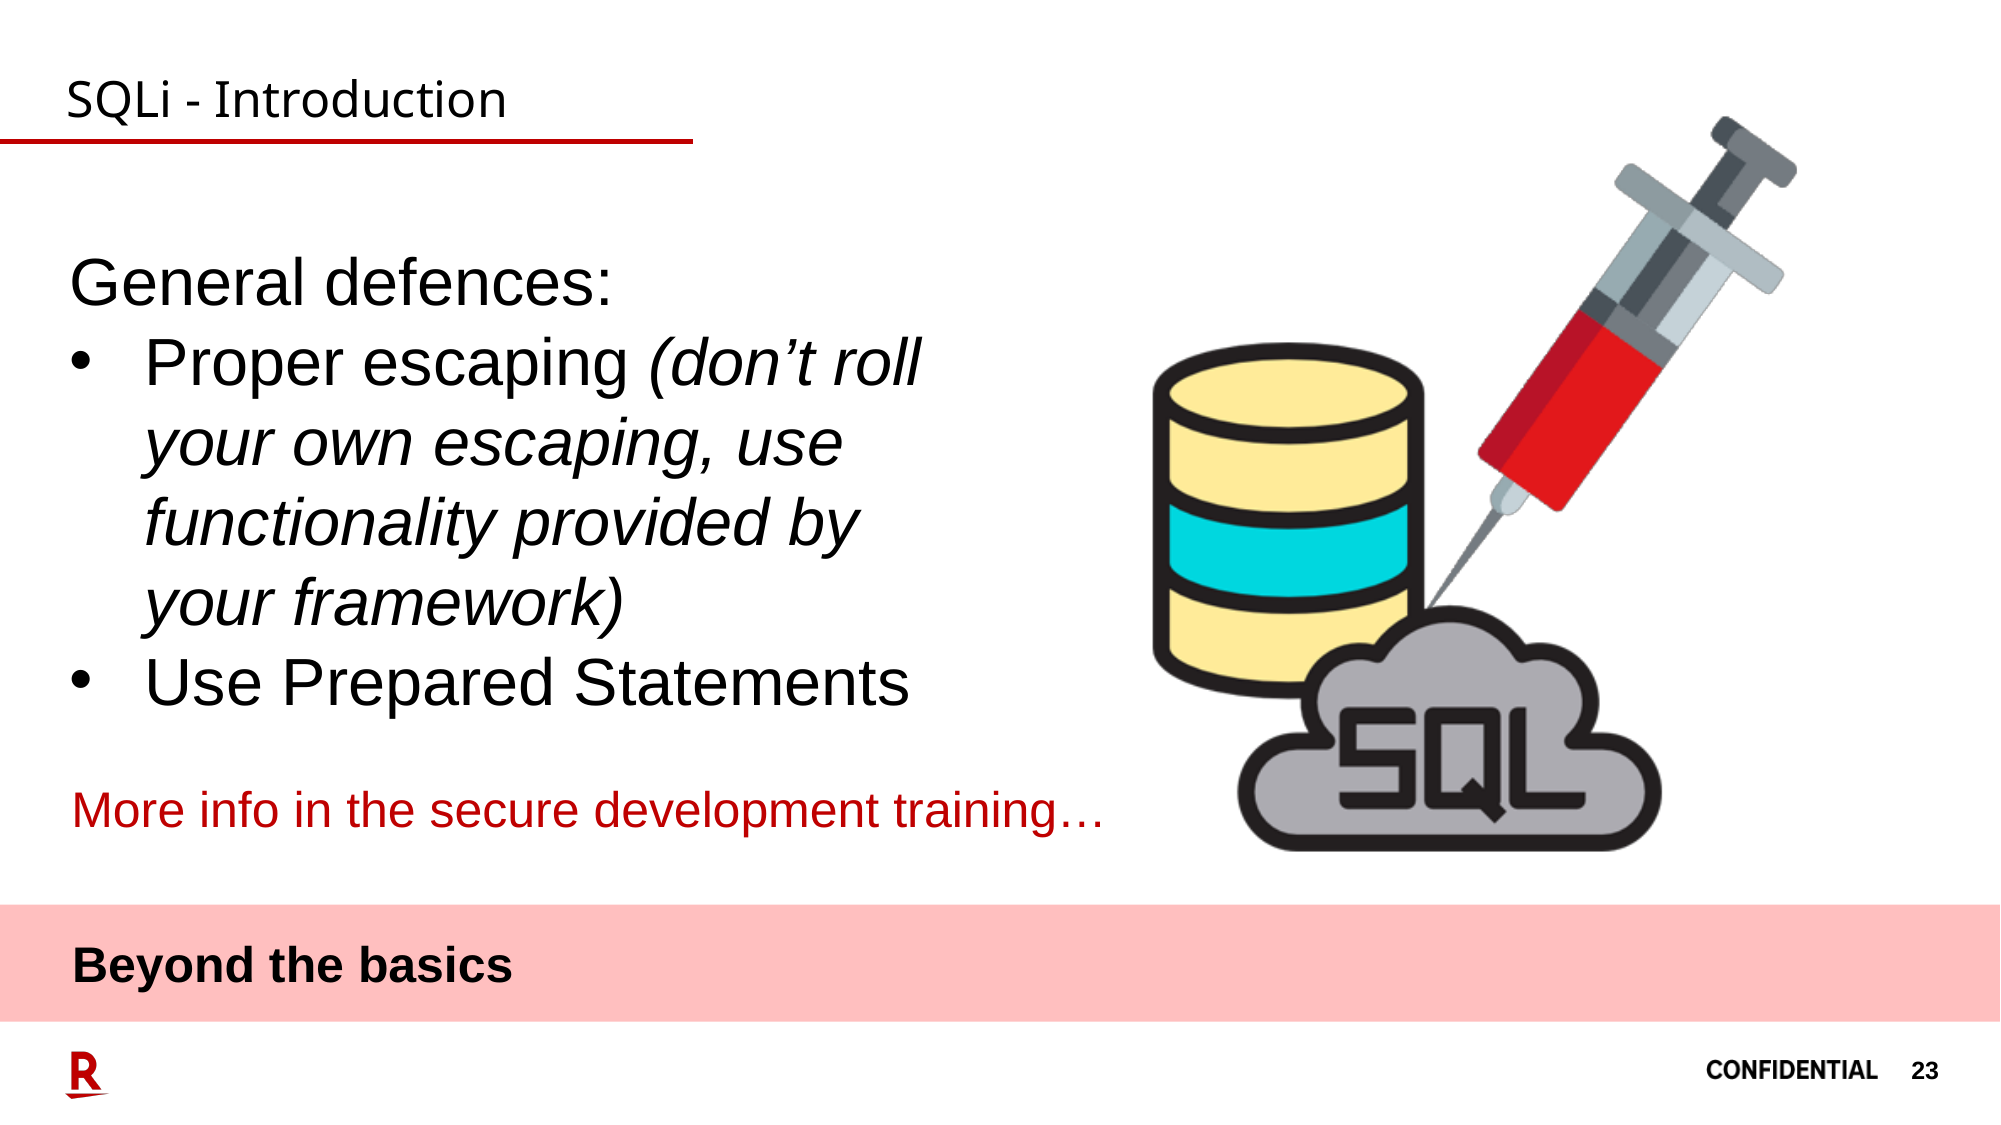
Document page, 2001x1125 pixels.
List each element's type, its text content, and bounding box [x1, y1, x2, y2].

text_box Beyond the basics [57, 925, 529, 1001]
text_box General defences: Proper escaping (don’t roll your own escaping, use functionality provided by your framework) Use Prepared Statements [54, 231, 1006, 726]
picture [1020, 63, 1883, 926]
text_box [0, 904, 2000, 1023]
picture [1706, 1059, 1879, 1080]
title SQLi - Introduction [54, 52, 1946, 143]
text_box More info in the secure development training… [56, 770, 1020, 846]
